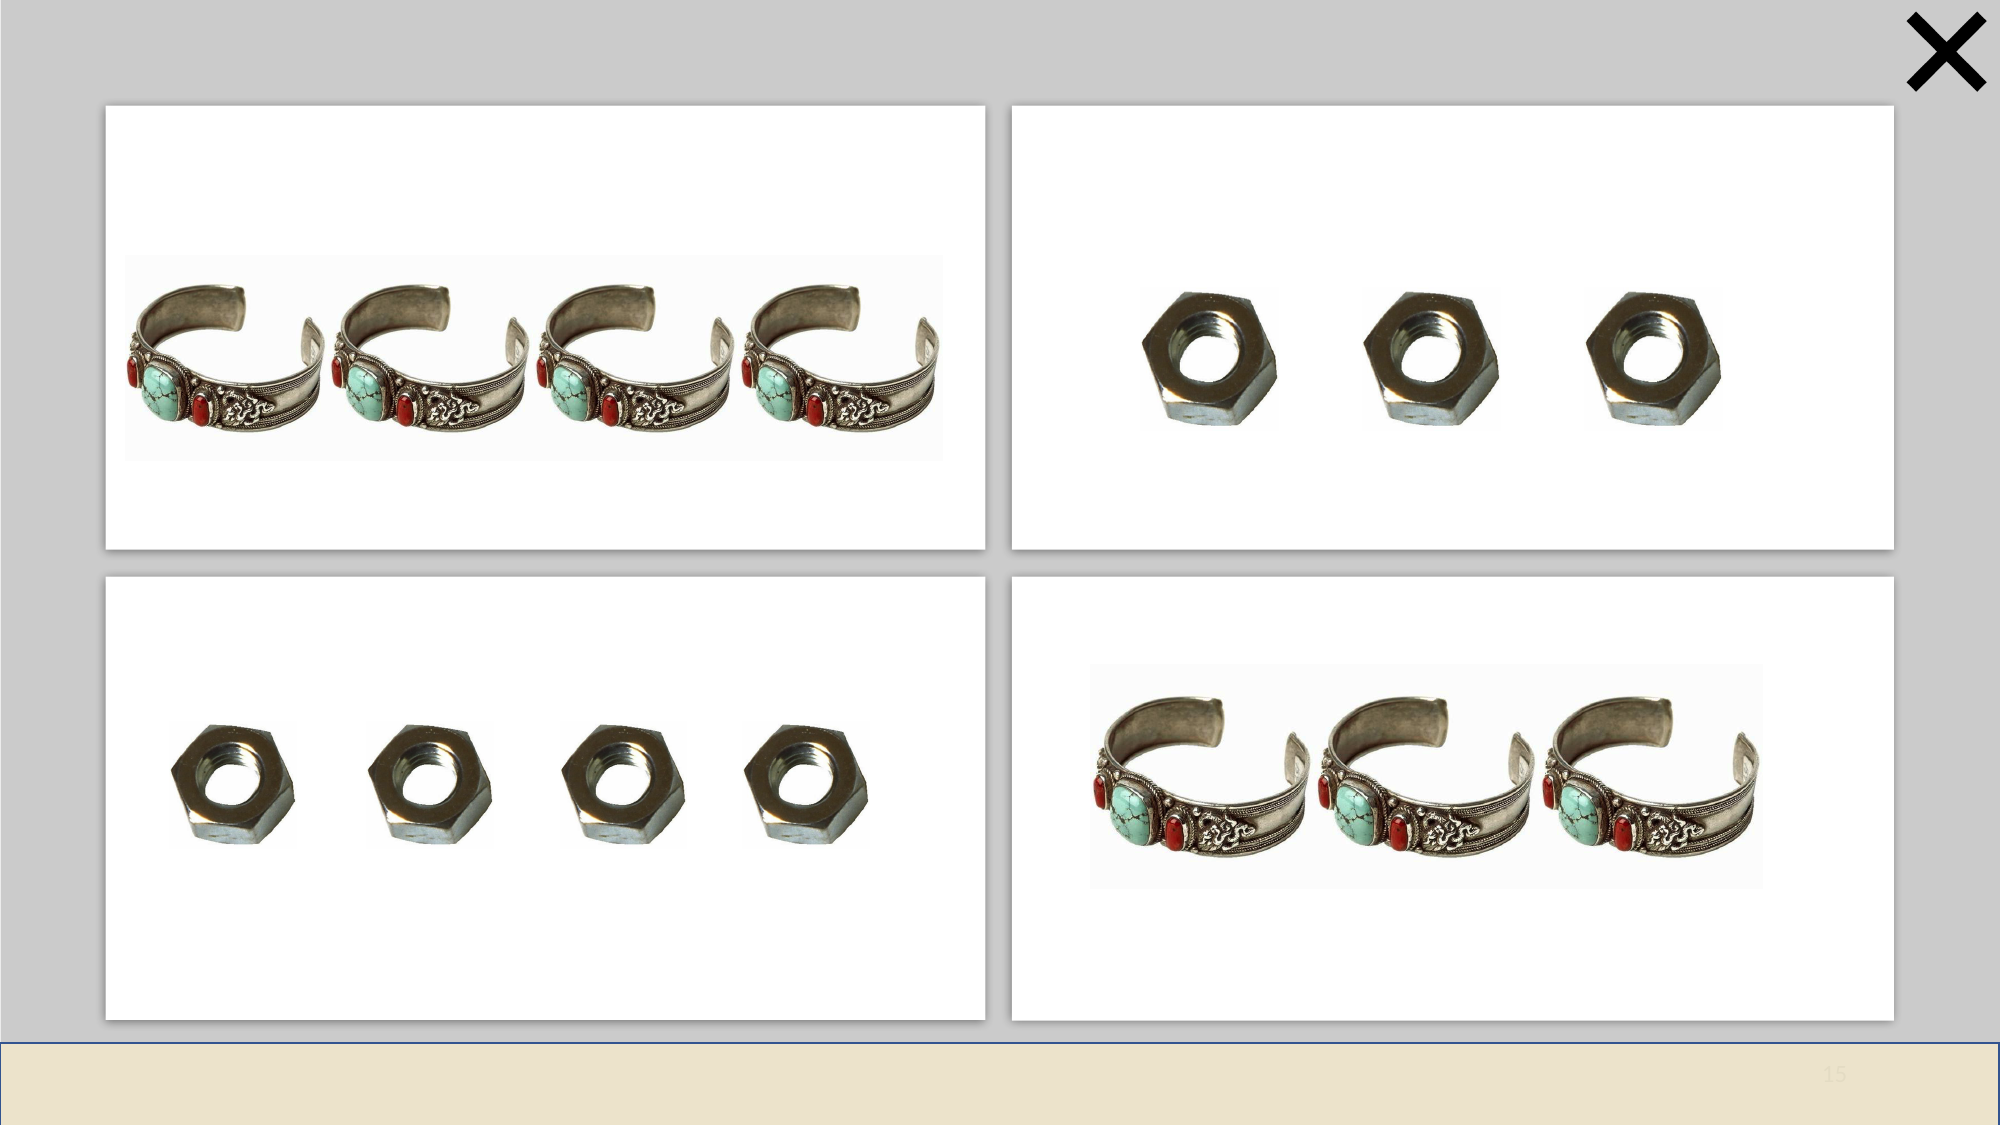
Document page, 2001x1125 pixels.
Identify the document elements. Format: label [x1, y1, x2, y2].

text_box [104, 576, 986, 1021]
text_box [0, 0, 2000, 1042]
picture [125, 255, 945, 461]
text_box [0, 1042, 2000, 1125]
picture [1090, 664, 1763, 889]
picture [118, 680, 951, 889]
text_box [104, 104, 986, 551]
text_box [1011, 576, 1895, 1022]
picture [1892, 0, 2000, 106]
picture [1090, 255, 1772, 483]
text_box [1011, 104, 1895, 551]
